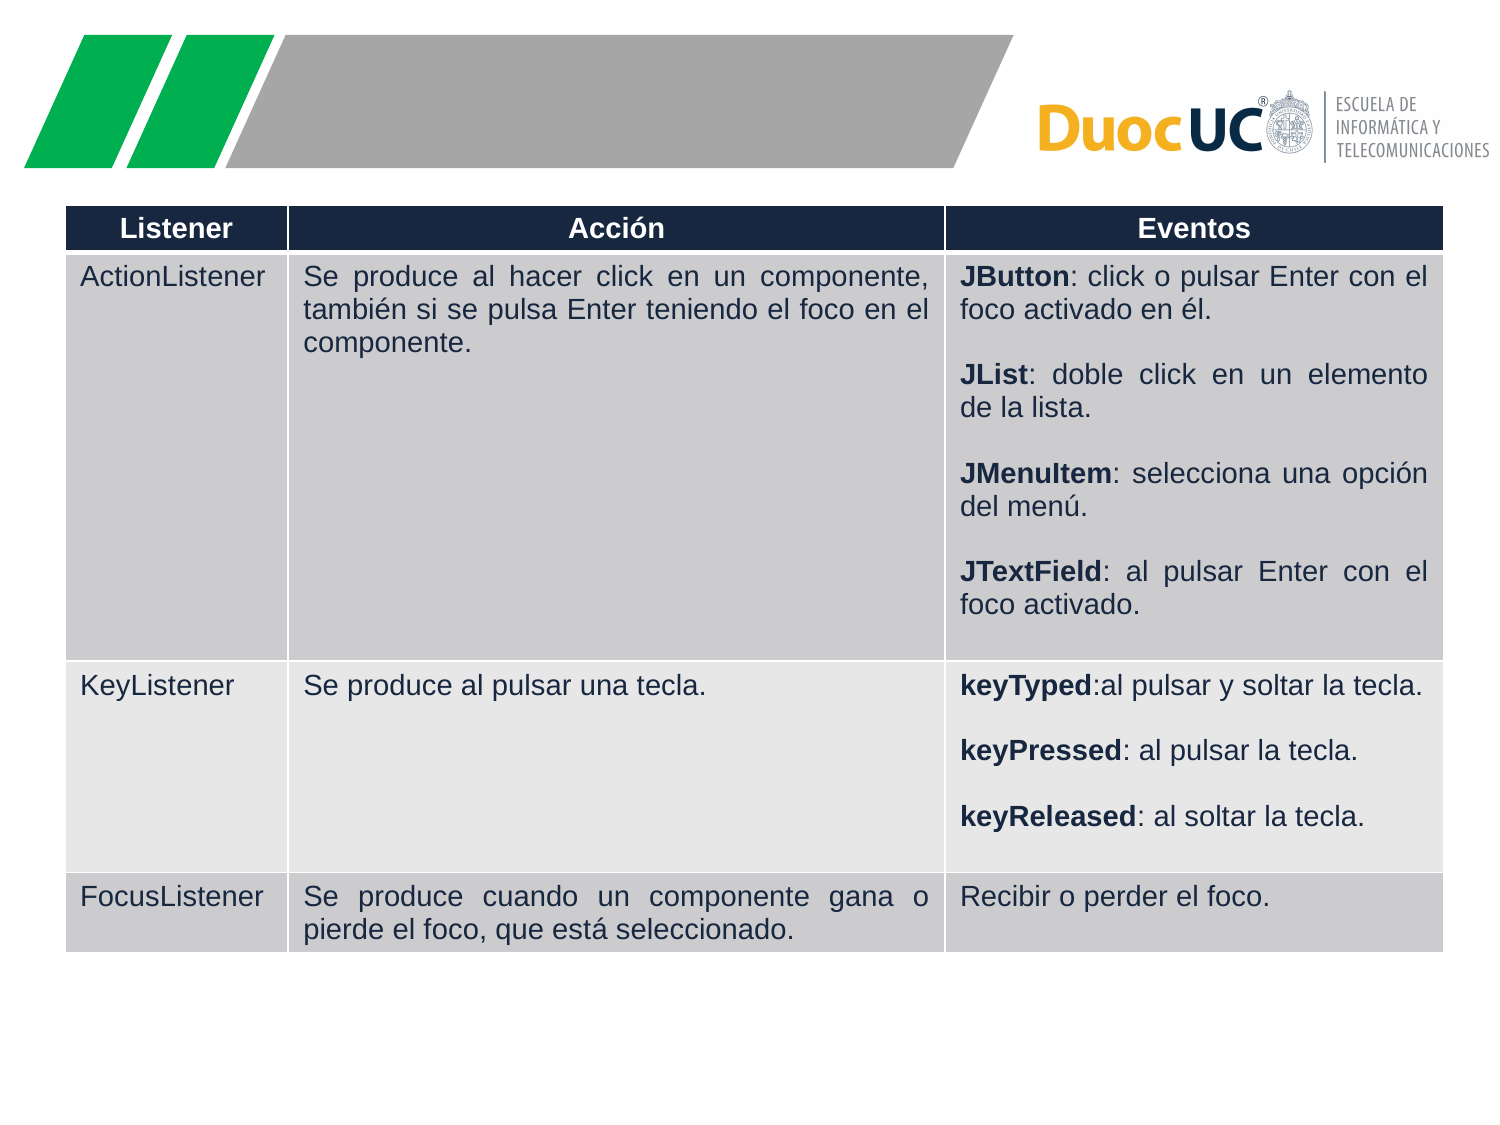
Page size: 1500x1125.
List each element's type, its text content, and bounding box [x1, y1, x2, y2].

picture [1038, 88, 1490, 165]
table_cell ActionListener [66, 255, 287, 660]
table_header Eventos [946, 206, 1443, 250]
table_cell keyTyped:al pulsar y soltar la tecla. keyPressed: al pulsar la tecla. keyReleased: al soltar la tecla. [946, 662, 1443, 872]
table_cell Se produce al pulsar una tecla. [289, 662, 944, 872]
table_cell Recibir o perder el foco. [946, 873, 1443, 952]
table_cell JButton: click o pulsar Enter con el foco activado en él. JList: doble click en un elemento de la lista. JMenuItem: selecciona una opción del menú. JTextField: al pulsar Enter con el foco activado. [946, 255, 1443, 660]
table_cell KeyListener [66, 662, 287, 872]
table_header Listener [66, 206, 287, 250]
table_cell Se produce al hacer click en un componente, también si se pulsa Enter teniendo el foco en el componente. [289, 255, 944, 660]
table_cell Se produce cuando un componente gana o pierde el foco, que está seleccionado. [289, 873, 944, 952]
table_cell FocusListener [66, 873, 287, 952]
table_header Acción [289, 206, 944, 250]
